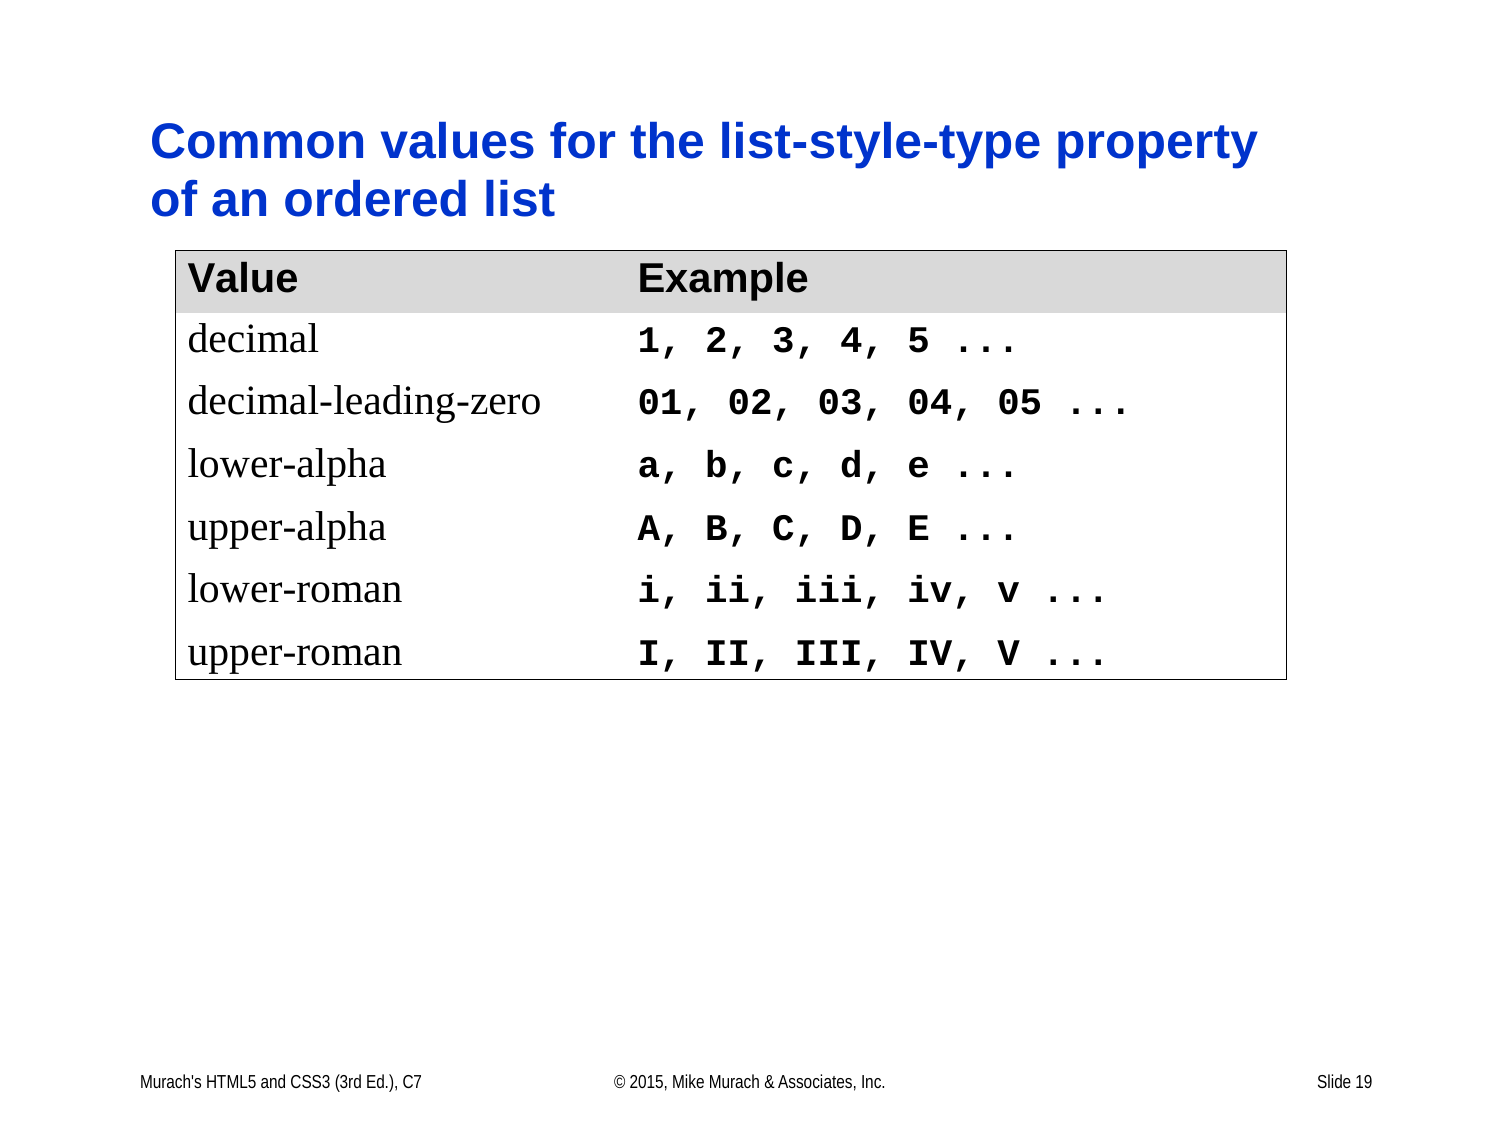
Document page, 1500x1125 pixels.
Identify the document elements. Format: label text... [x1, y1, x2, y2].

slide_number Slide 19 [1074, 1025, 1388, 1100]
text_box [149, 112, 1348, 236]
footer © 2015, Mike Murach & Associates, Inc. [474, 1025, 1025, 1100]
slide_number Murach's HTML5 and CSS3 (3rd Ed.), C7 [125, 1025, 450, 1100]
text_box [149, 237, 1348, 693]
